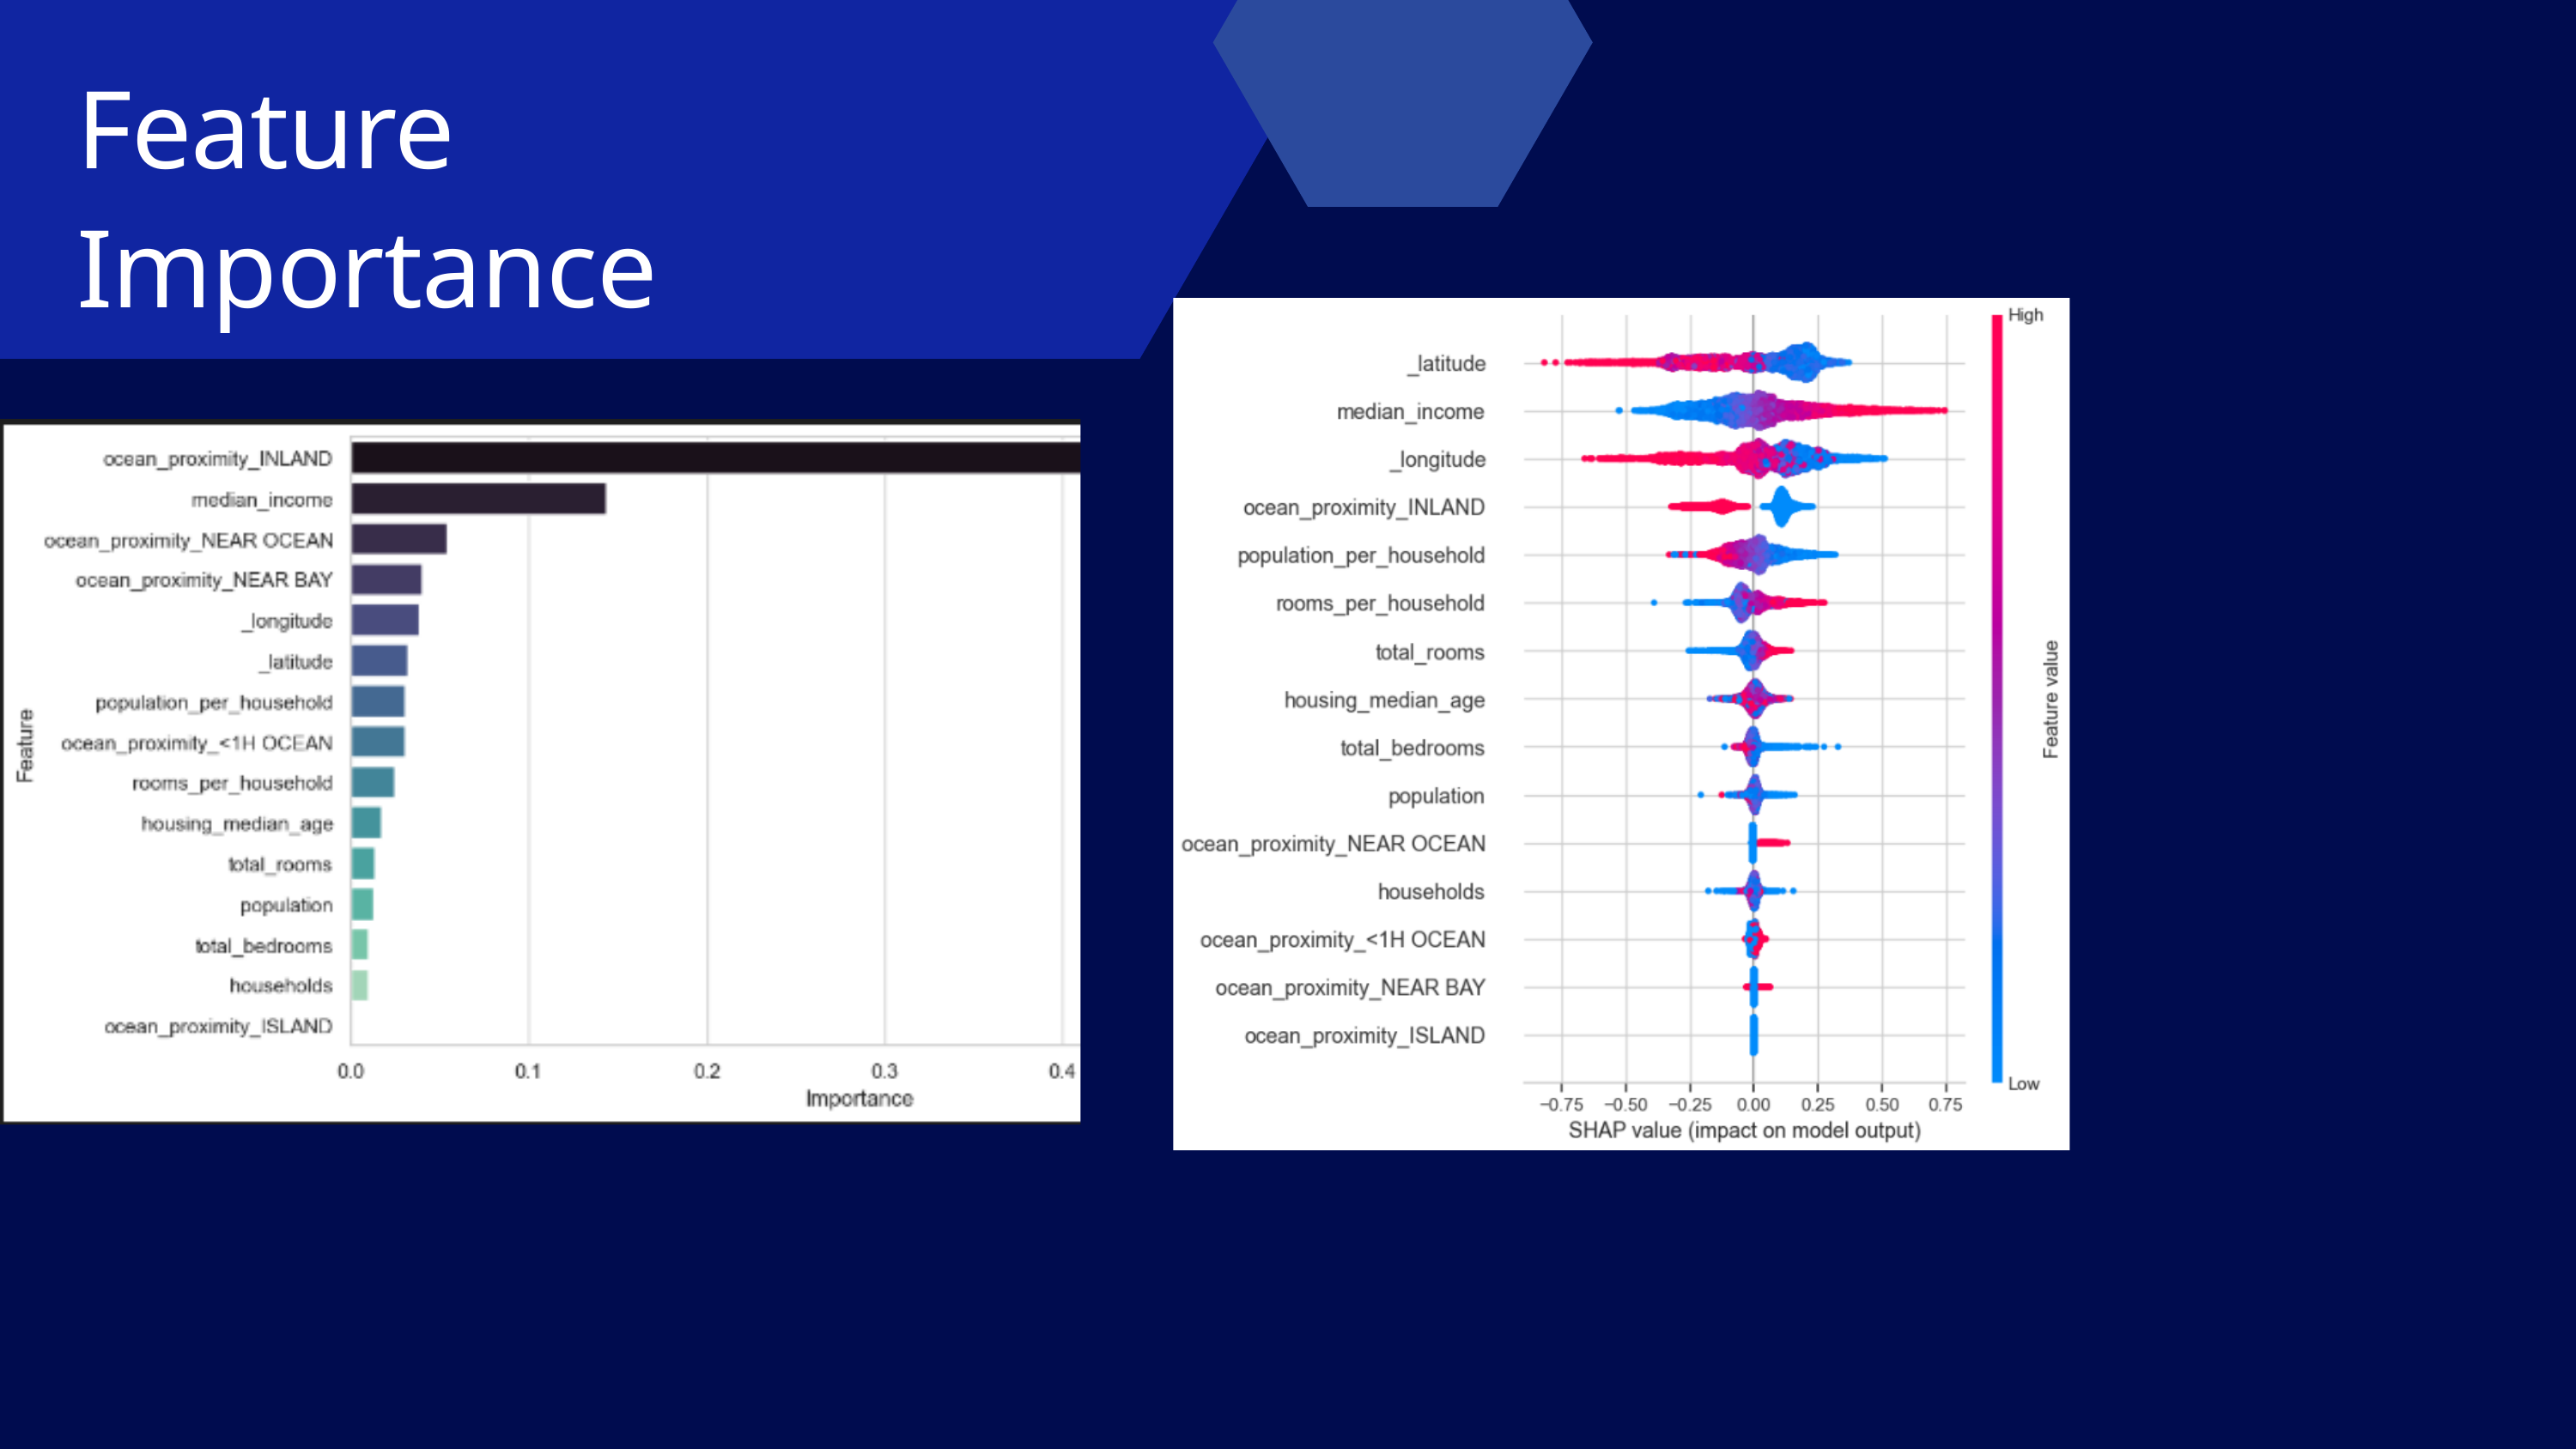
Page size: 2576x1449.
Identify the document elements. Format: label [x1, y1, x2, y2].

text_box [1212, 0, 1594, 208]
text_box [0, 419, 1081, 1125]
text_box [0, 0, 1394, 360]
text_box [1173, 298, 2070, 1151]
